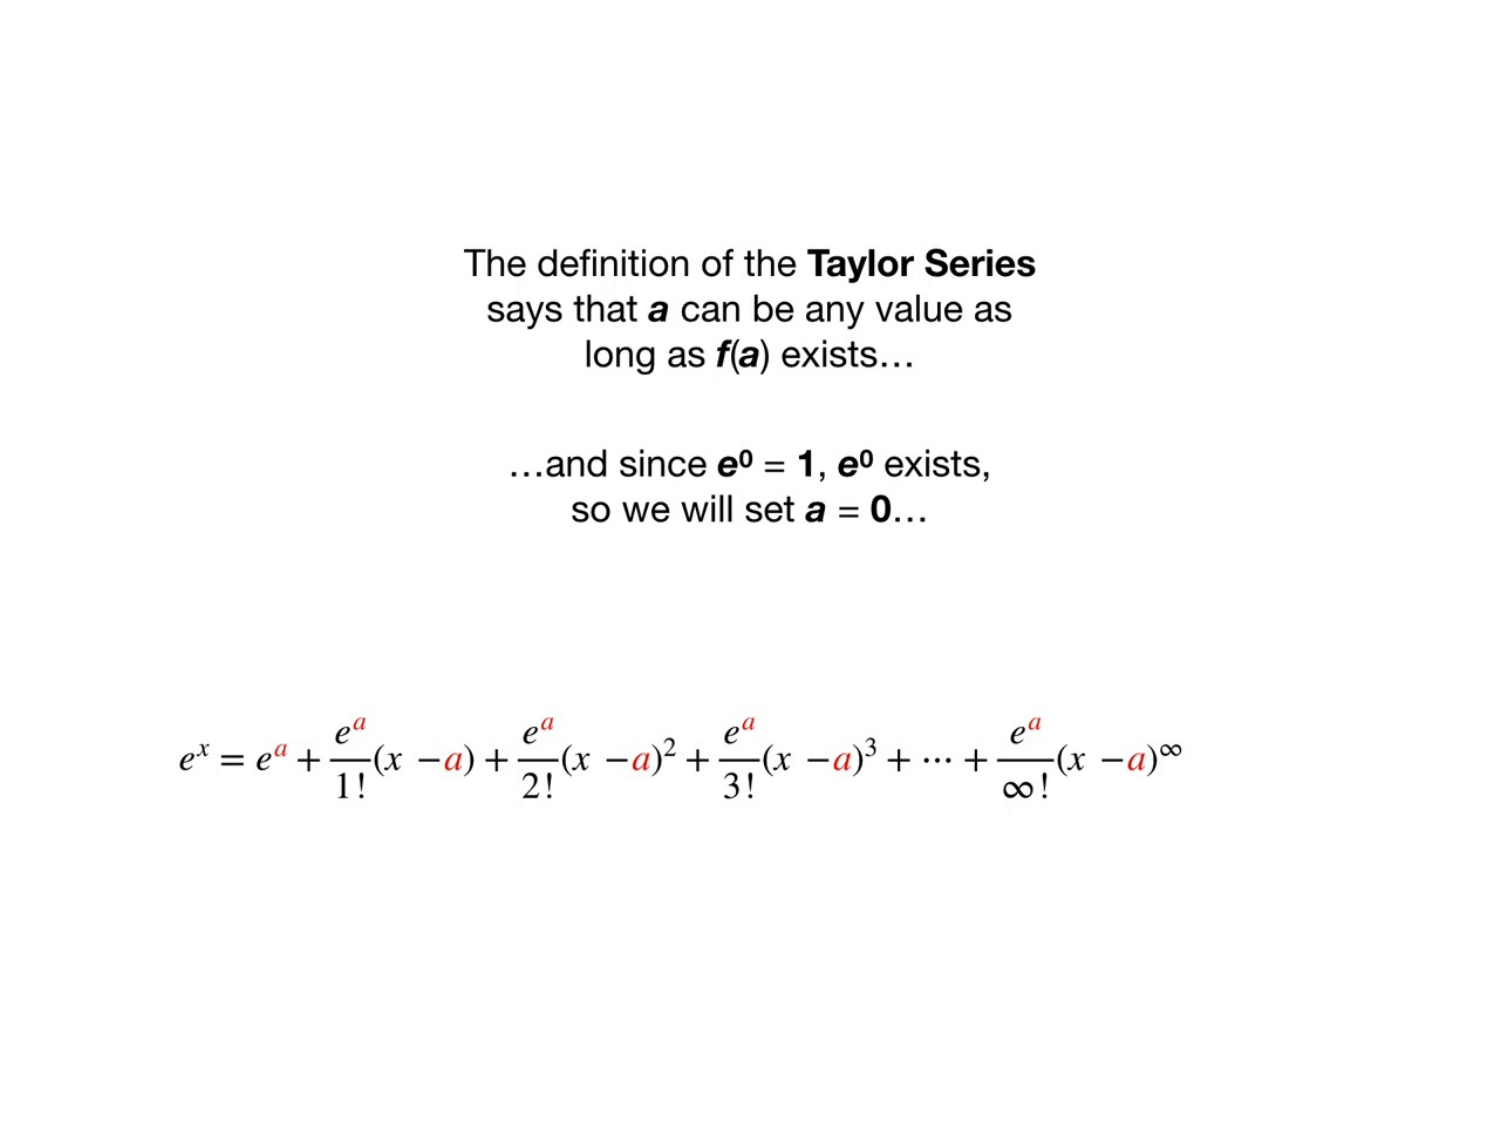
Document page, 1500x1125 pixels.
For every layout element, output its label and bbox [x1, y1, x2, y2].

picture [0, 140, 1500, 985]
